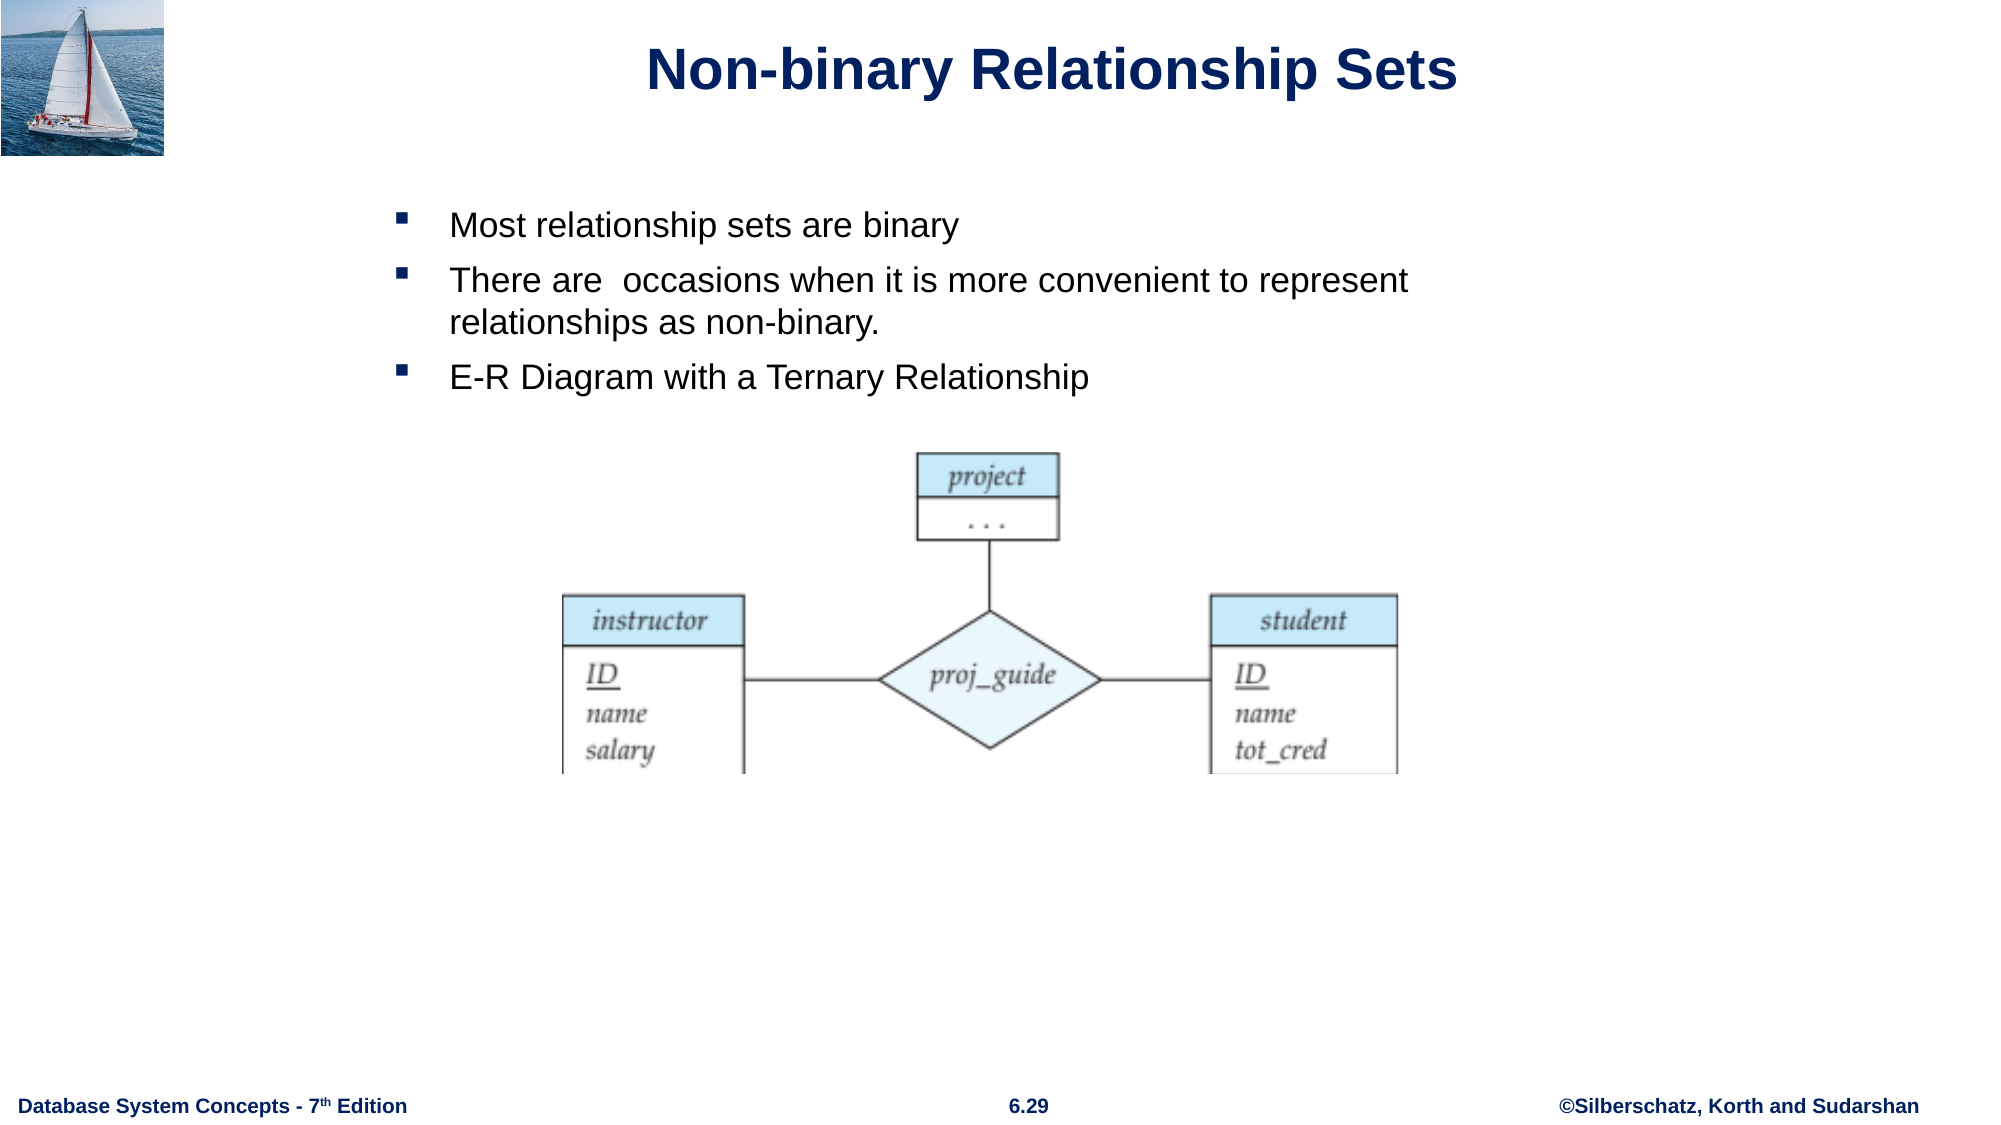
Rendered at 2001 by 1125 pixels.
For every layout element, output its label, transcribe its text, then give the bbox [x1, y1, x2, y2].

picture [561, 451, 1399, 775]
list Most relationship sets are binary There are occasions when it is more convenient to represent relationships as non-binary. E-R Diagram with a Ternary Relationship [378, 194, 1631, 470]
title Non-binary Relationship Sets [356, 8, 1751, 110]
picture [1, 0, 164, 156]
